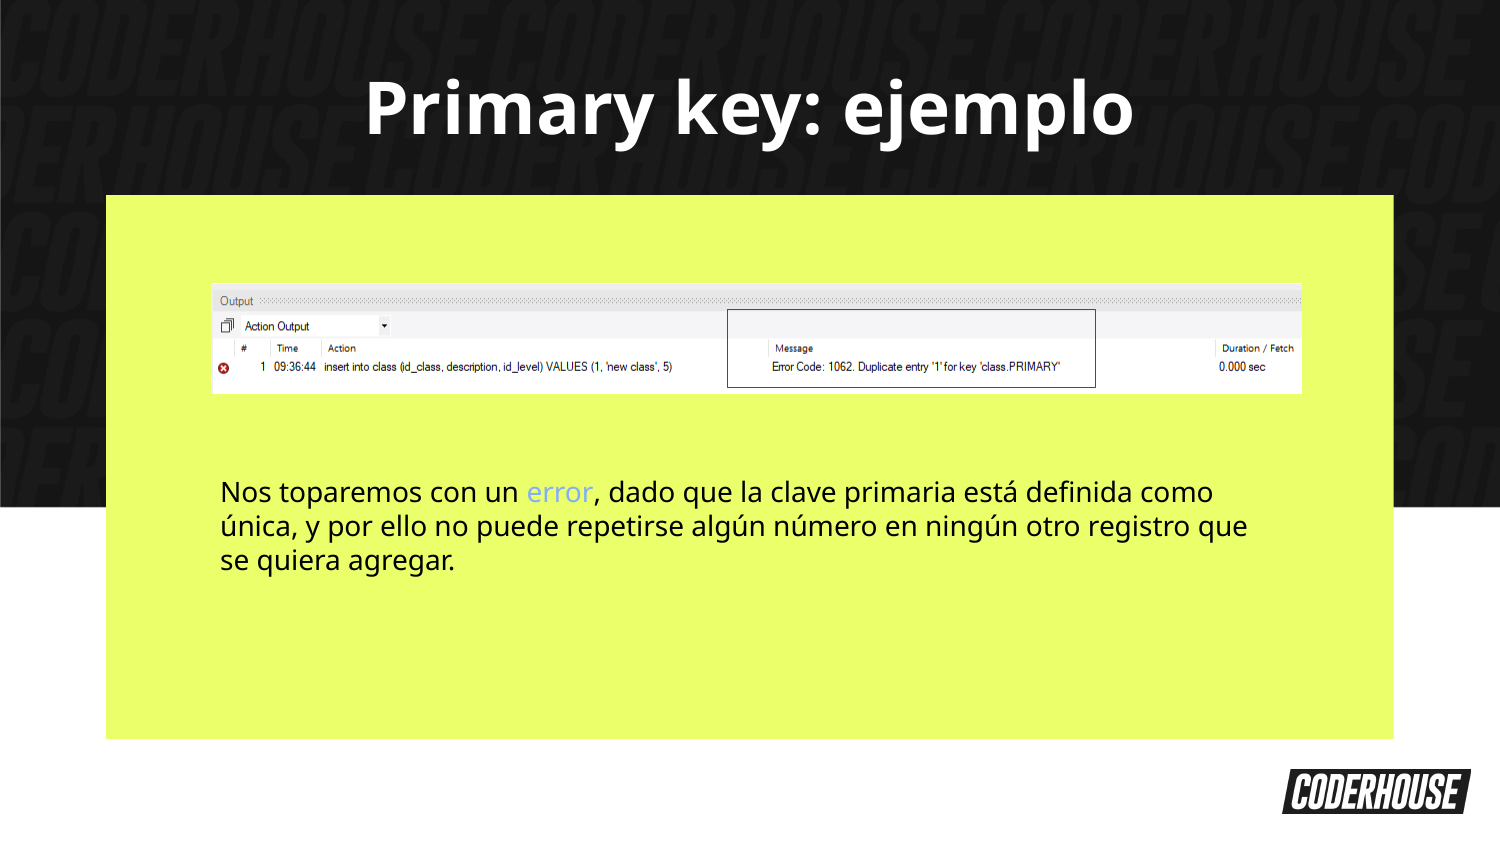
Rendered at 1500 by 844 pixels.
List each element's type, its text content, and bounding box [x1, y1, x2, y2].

text_box [106, 195, 1394, 740]
text_box Primary key: ejemplo [198, 56, 1302, 166]
text_box Nos toparemos con un error, dado que la clave primaria está definida como única, y por ello no puede repetirse algún número en ningún otro registro que se quiera agregar. [205, 459, 1295, 591]
picture [0, 0, 1500, 844]
